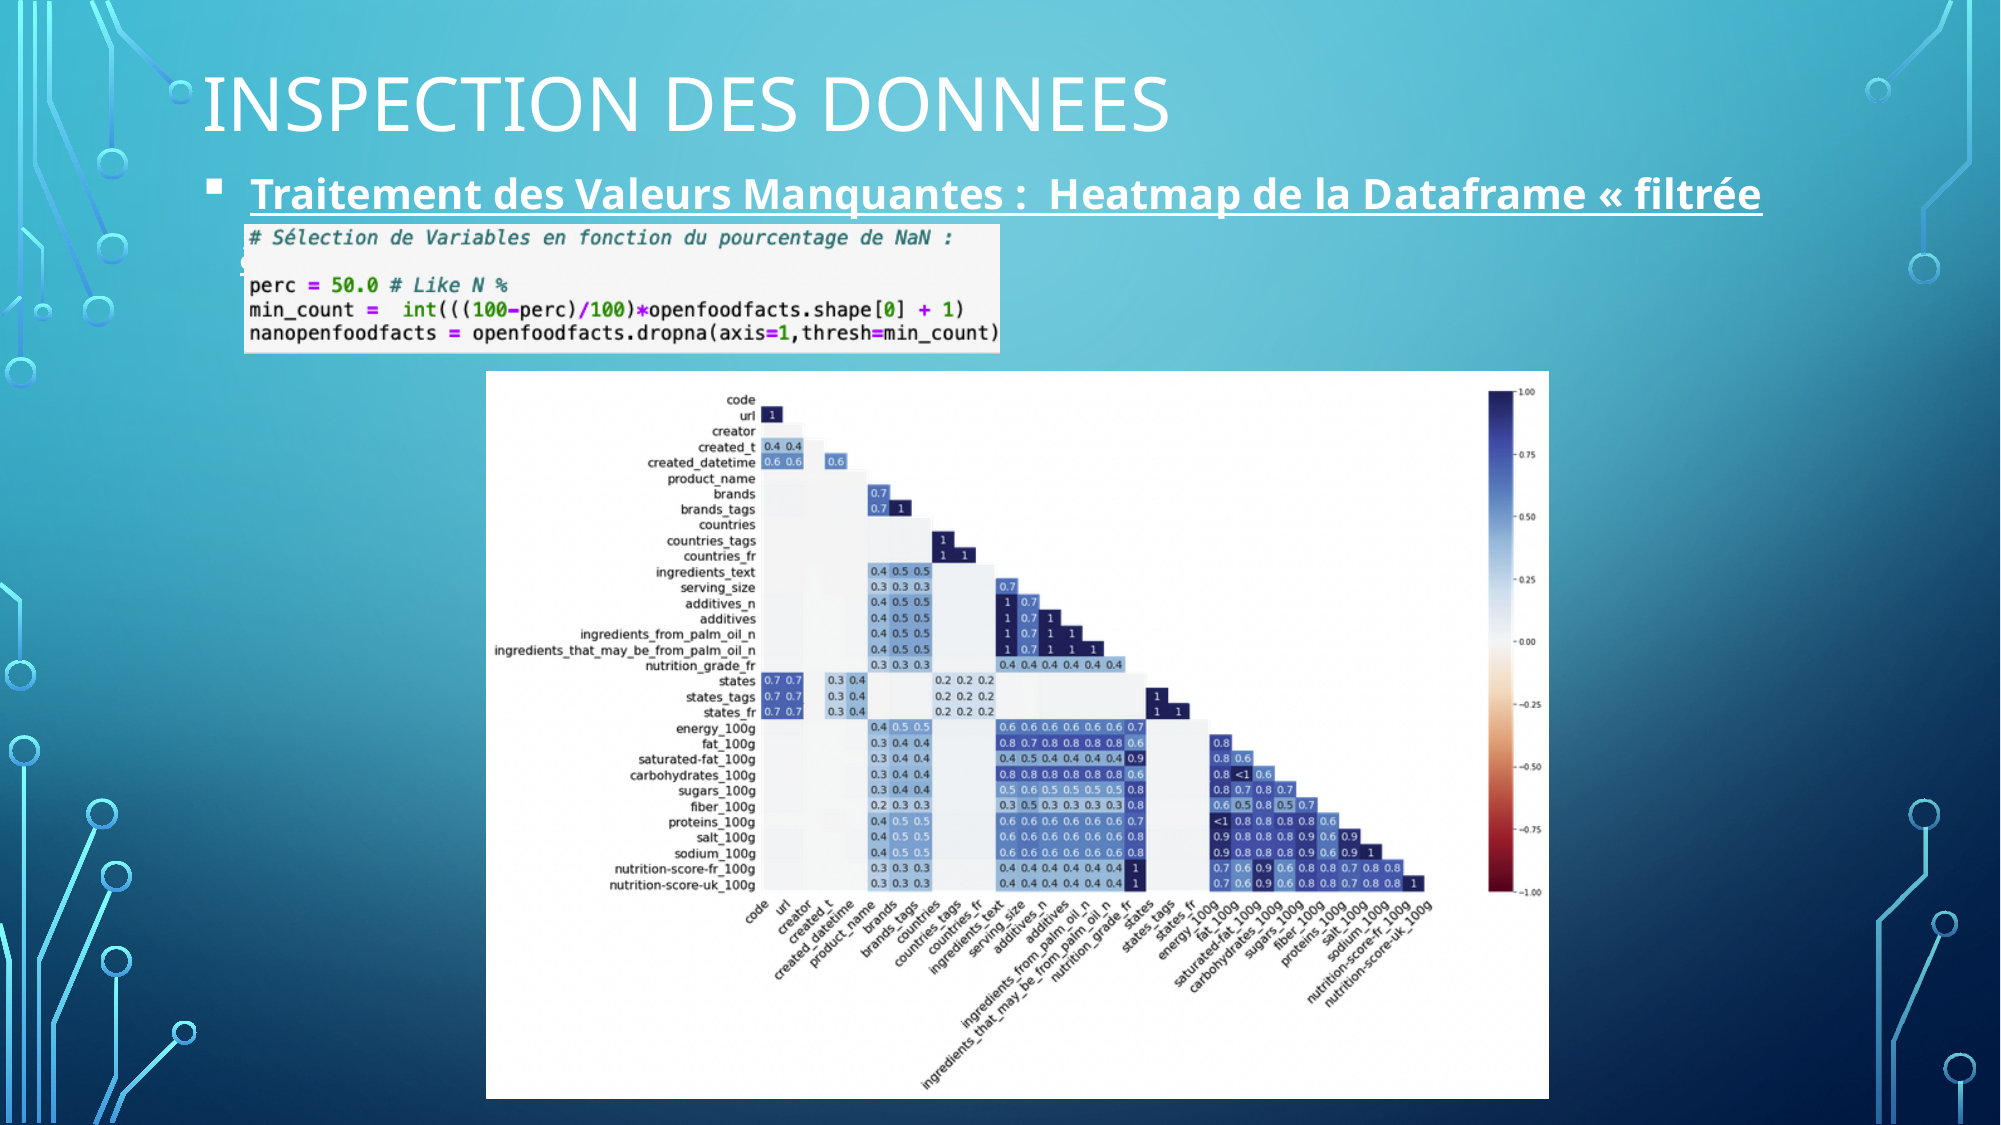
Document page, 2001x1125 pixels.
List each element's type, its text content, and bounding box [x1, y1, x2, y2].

list Traitement des Valeurs Manquantes : Heatmap de la Dataframe « filtrée à 50% » : [187, 150, 1813, 698]
picture [486, 371, 1550, 1100]
picture [244, 224, 1000, 354]
title INSPECTION DES DONNEES [187, 0, 1813, 150]
